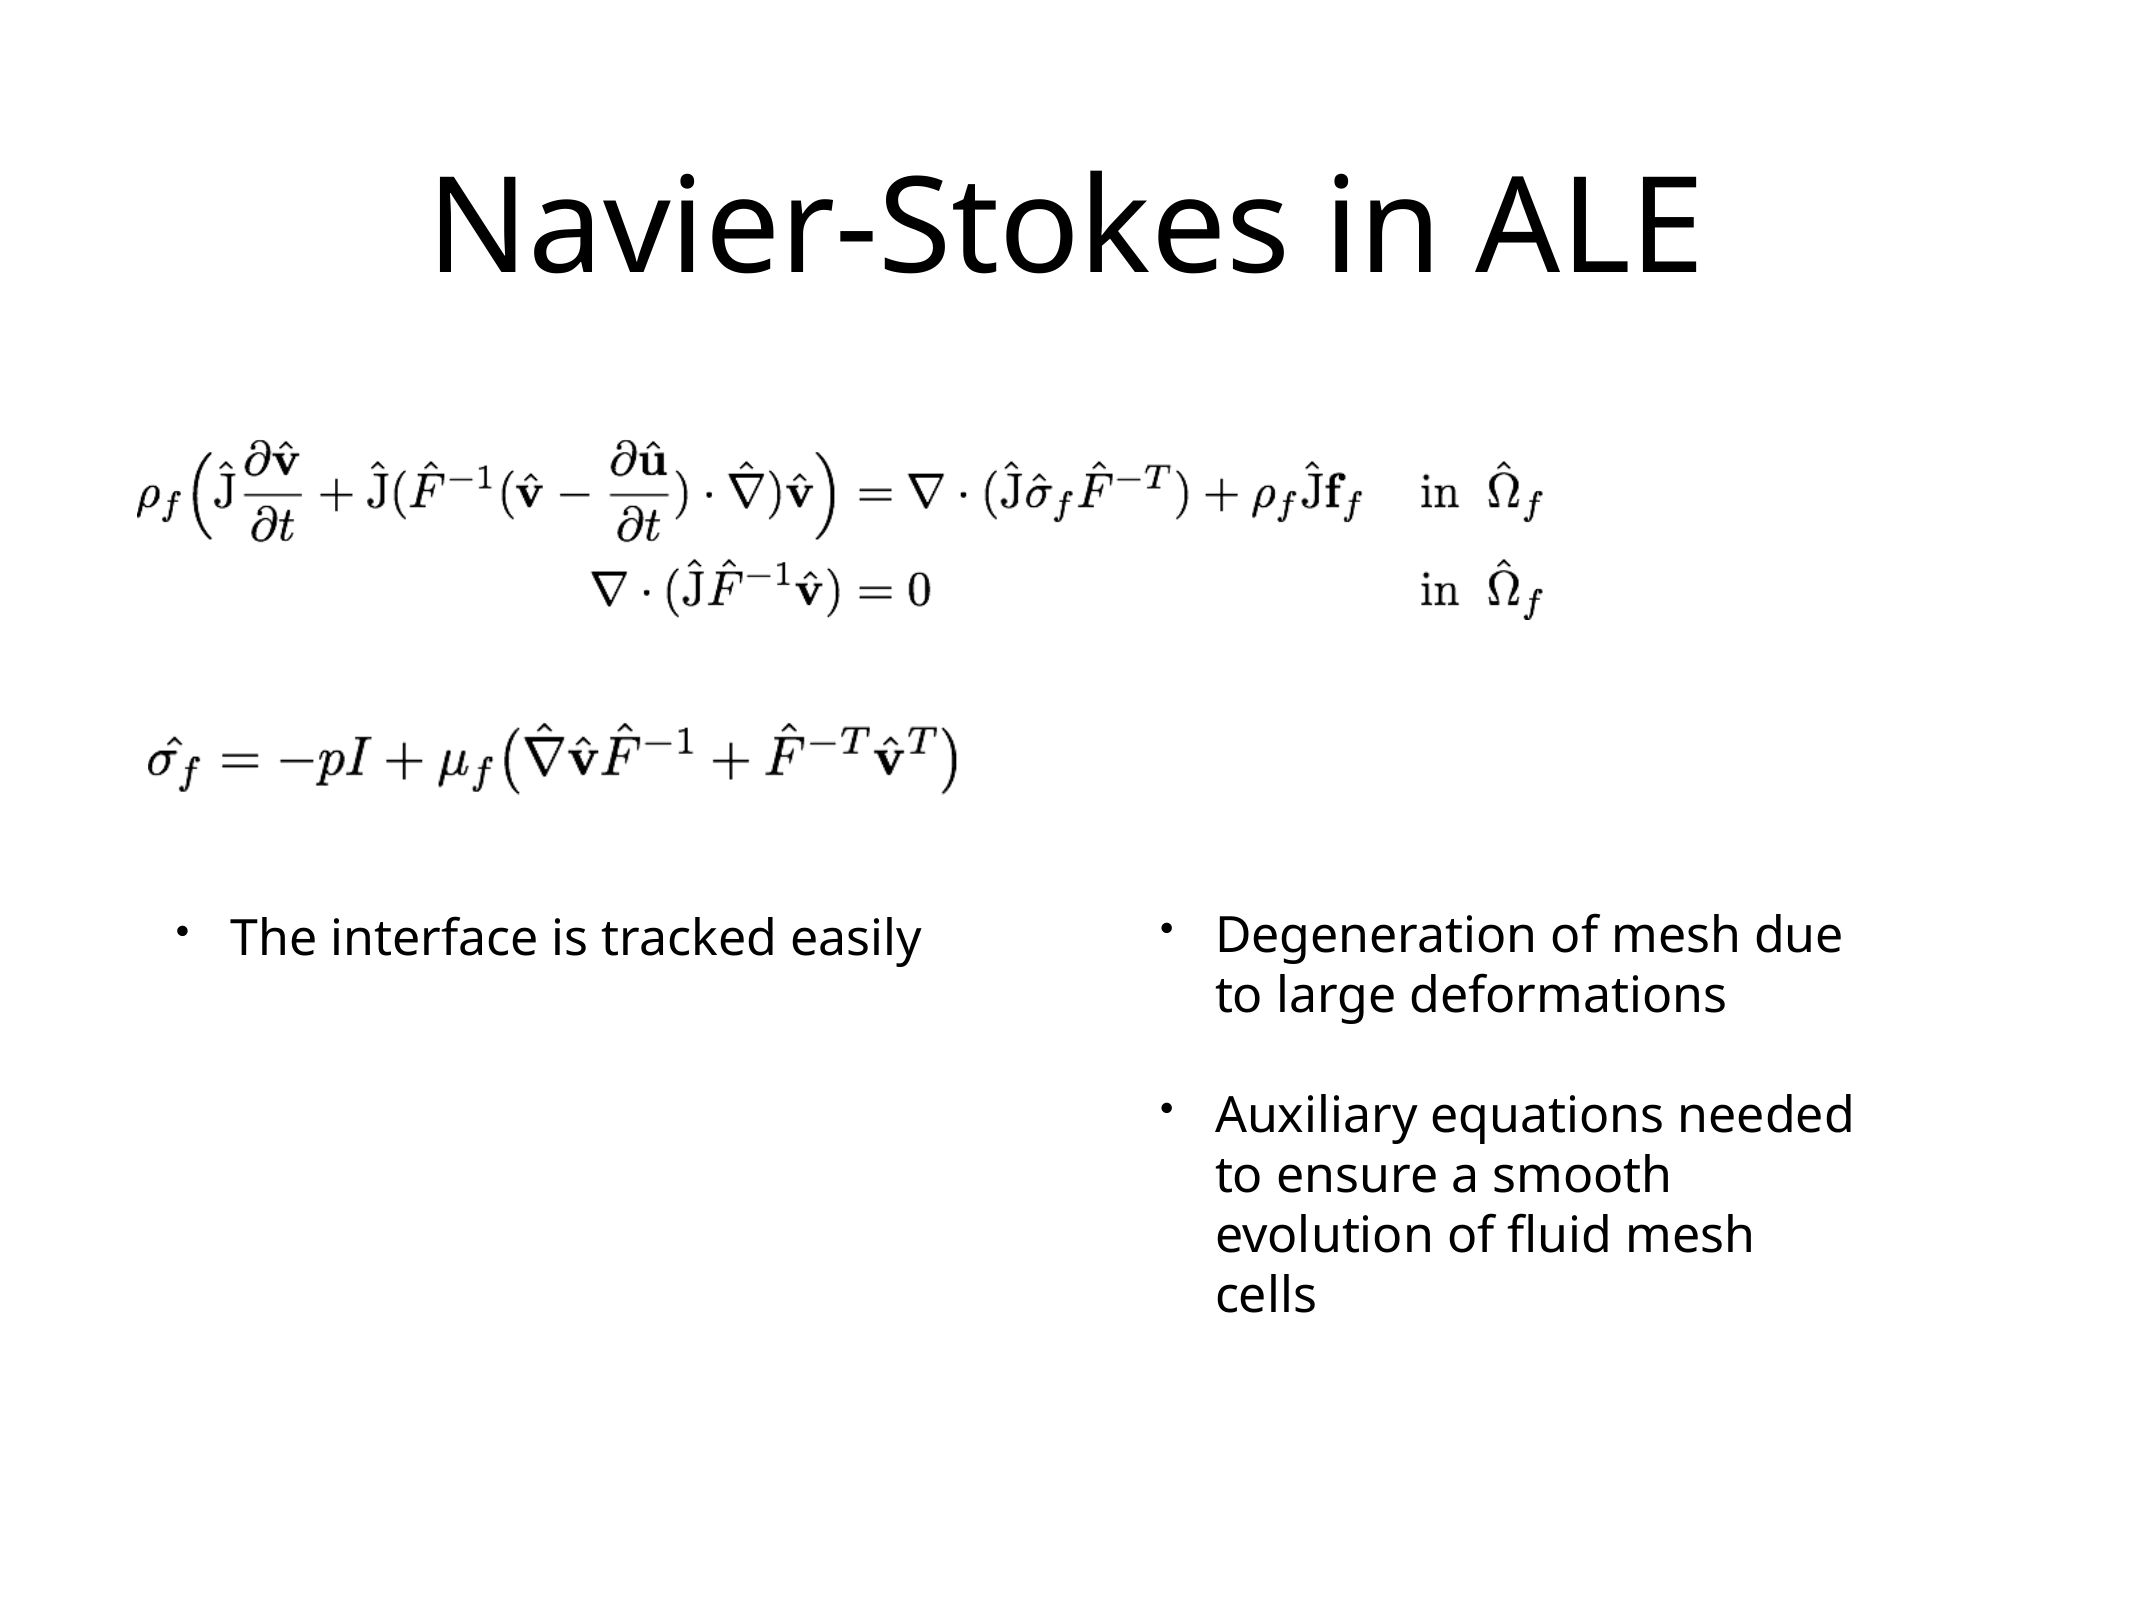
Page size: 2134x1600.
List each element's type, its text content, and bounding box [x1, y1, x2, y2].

title Navier-Stokes in ALE [155, 41, 1978, 397]
text_box The interface is tracked easily [167, 897, 940, 974]
text_box Degeneration of mesh due to large deformations Auxiliary equations needed to ensure a smooth evolution of fluid mesh cells [1151, 894, 1876, 1452]
picture [137, 439, 1544, 620]
picture [148, 722, 958, 795]
